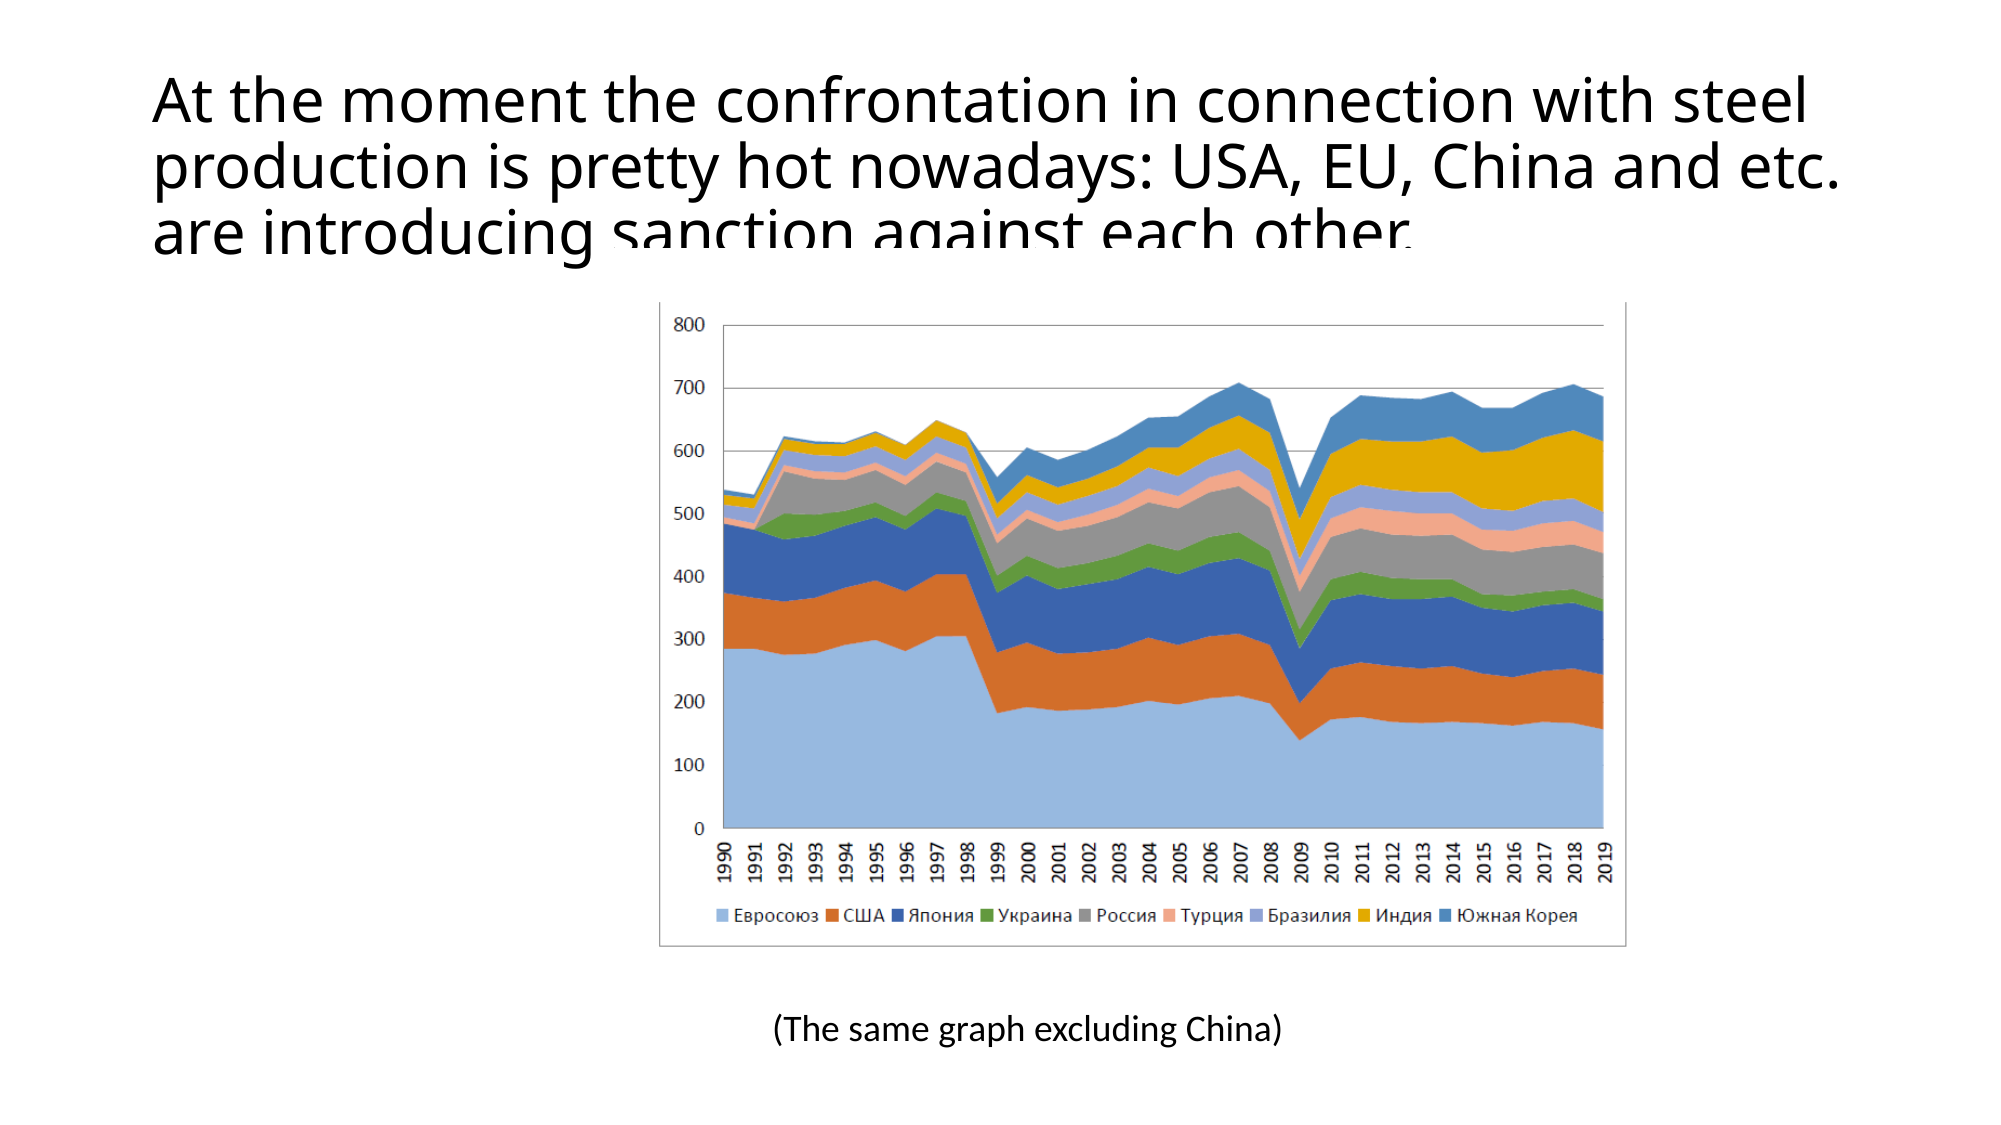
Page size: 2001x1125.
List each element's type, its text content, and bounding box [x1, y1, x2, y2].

title At the moment the confrontation in connection with steel production is pretty hot nowadays: USA, EU, China and etc. are introducing sanction against each other. [137, 59, 1863, 278]
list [591, 248, 1660, 963]
text_box (The same graph excluding China) [757, 996, 1758, 1057]
